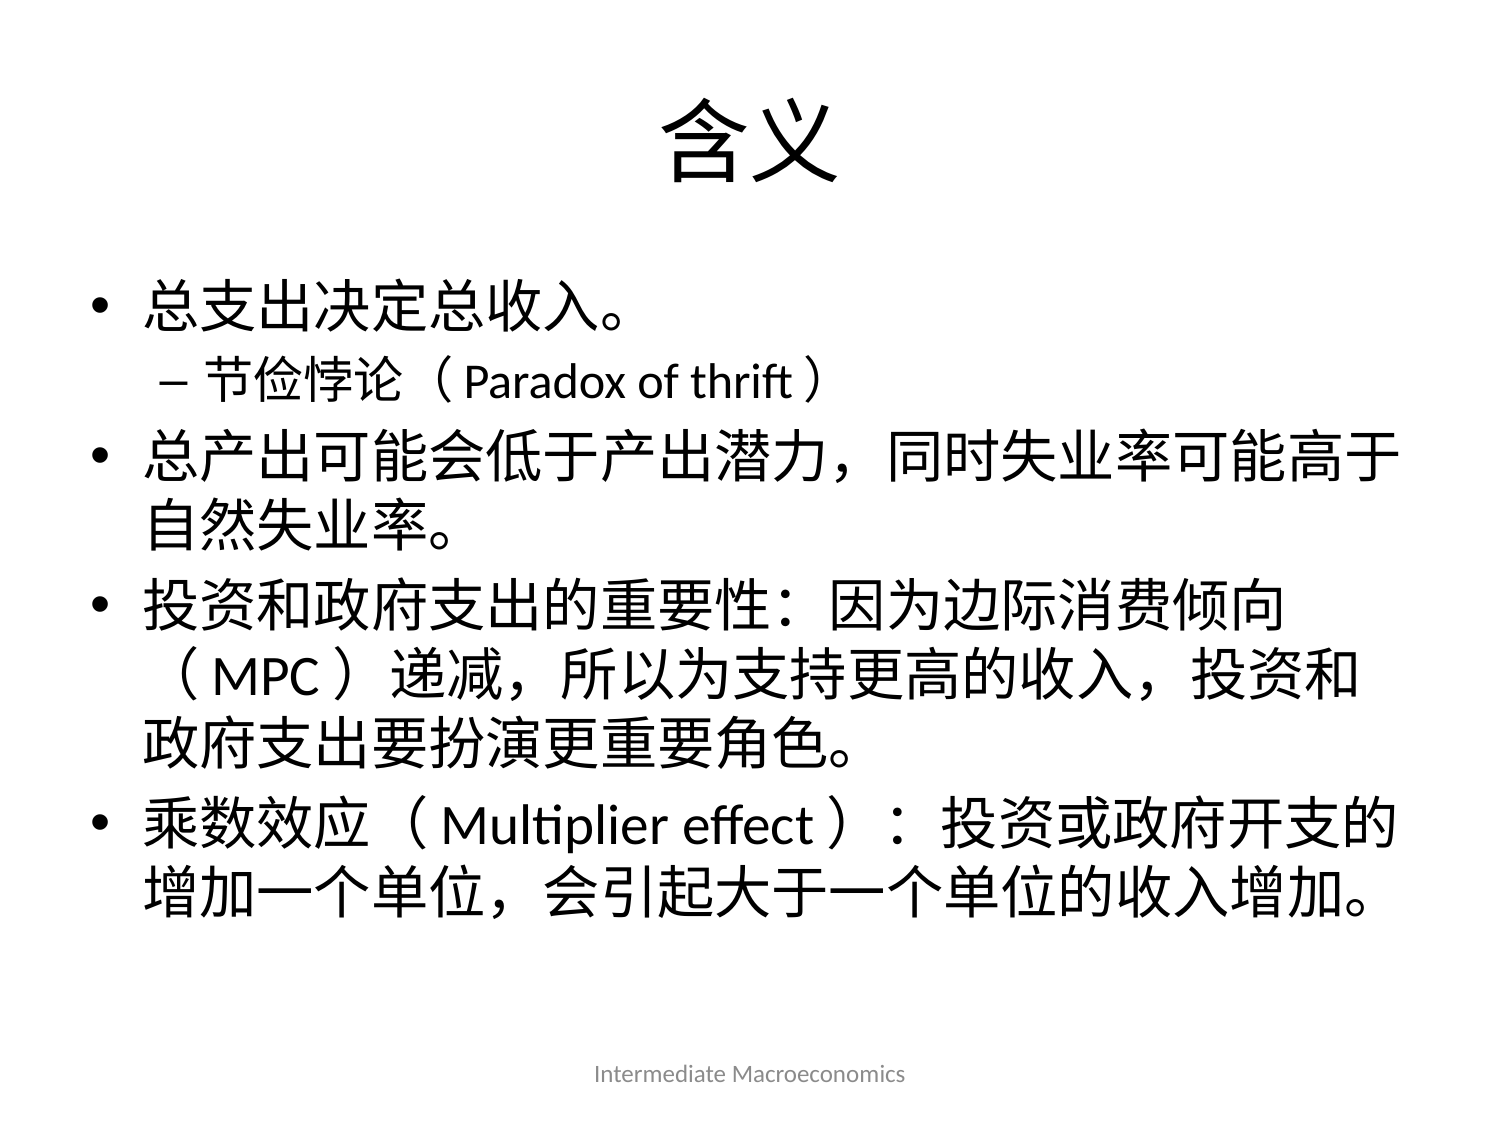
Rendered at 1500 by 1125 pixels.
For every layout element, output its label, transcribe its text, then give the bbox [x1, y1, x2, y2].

list 总支出决定总收入。 节俭悖论（Paradox of thrift） 总产出可能会低于产出潜力，同时失业率可能高于自然失业率。 投资和政府支出的重要性：因为边际消费倾向（MPC）递减，所以为支持更高的收入，投资和政府支出要扮演更重要角色。 乘数效应（Multiplier effect）：投资或政府开支的增加一个单位，会引起大于一个单位的收入增加。 [75, 262, 1425, 1005]
title 含义 [75, 45, 1425, 233]
footer Intermediate Macroeconomics [512, 1042, 988, 1103]
